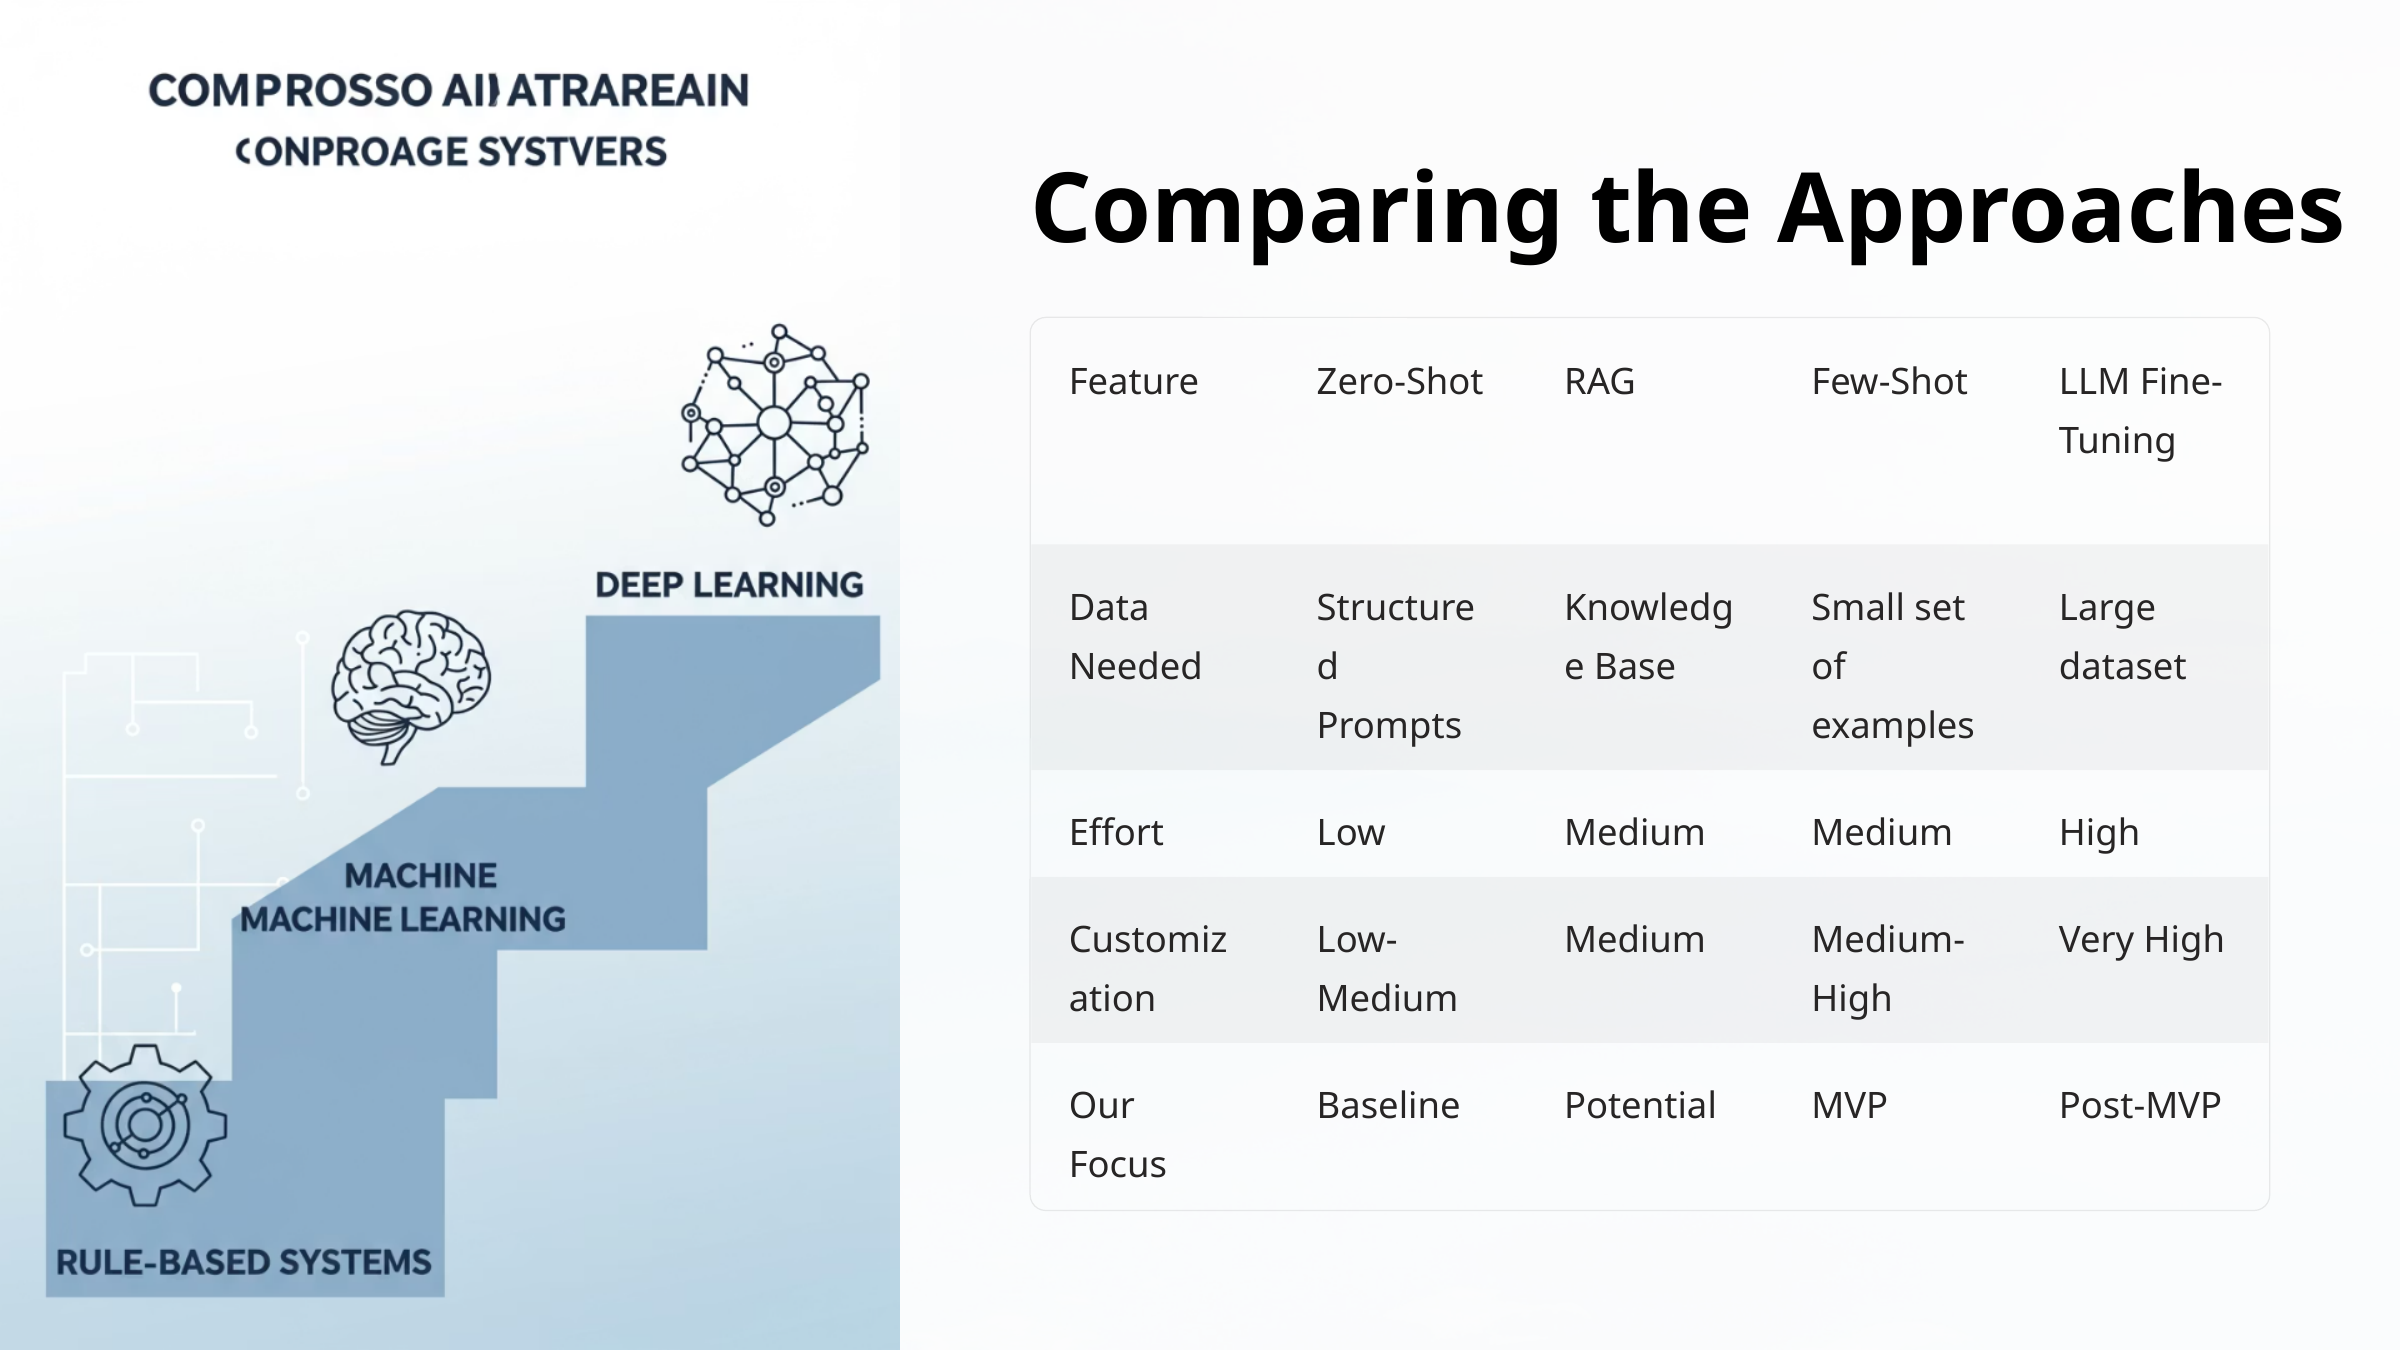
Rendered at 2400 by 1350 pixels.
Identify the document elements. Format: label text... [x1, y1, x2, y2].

text_box Structured Prompts [1316, 567, 1489, 747]
text_box [1031, 544, 2269, 770]
text_box Medium [1564, 900, 1736, 960]
text_box Customization [1068, 900, 1242, 1020]
text_box Very High [2058, 900, 2232, 1020]
text_box Our Focus [1068, 1066, 1242, 1186]
text_box Feature [1068, 342, 1242, 402]
text_box Baseline [1316, 1066, 1489, 1127]
text_box Post-MVP [2058, 1066, 2232, 1186]
picture [0, 0, 900, 1350]
text_box Small set of examples [1811, 567, 1984, 747]
text_box LLM Fine-Tuning [2058, 342, 2232, 521]
text_box Large dataset [2058, 567, 2232, 687]
text_box [1031, 318, 2269, 544]
text_box Few-Shot [1811, 342, 1984, 402]
text_box Low-Medium [1316, 900, 1489, 1020]
text_box Medium-High [1811, 900, 1984, 1020]
text_box RAG [1564, 342, 1736, 402]
text_box High [2058, 793, 2232, 854]
text_box MVP [1811, 1066, 1984, 1127]
text_box Data Needed [1068, 567, 1242, 687]
text_box Potential [1564, 1066, 1736, 1127]
text_box Zero-Shot [1316, 342, 1489, 462]
text_box [1031, 1043, 2269, 1210]
text_box Effort [1068, 793, 1242, 854]
text_box Low [1316, 793, 1489, 854]
text_box [1031, 876, 2269, 1043]
text_box [1031, 770, 2269, 876]
text_box Knowledge Base [1564, 567, 1736, 687]
text_box Medium [1811, 793, 1984, 854]
text_box Comparing the Approaches [1030, 139, 2252, 262]
text_box Medium [1564, 793, 1736, 854]
